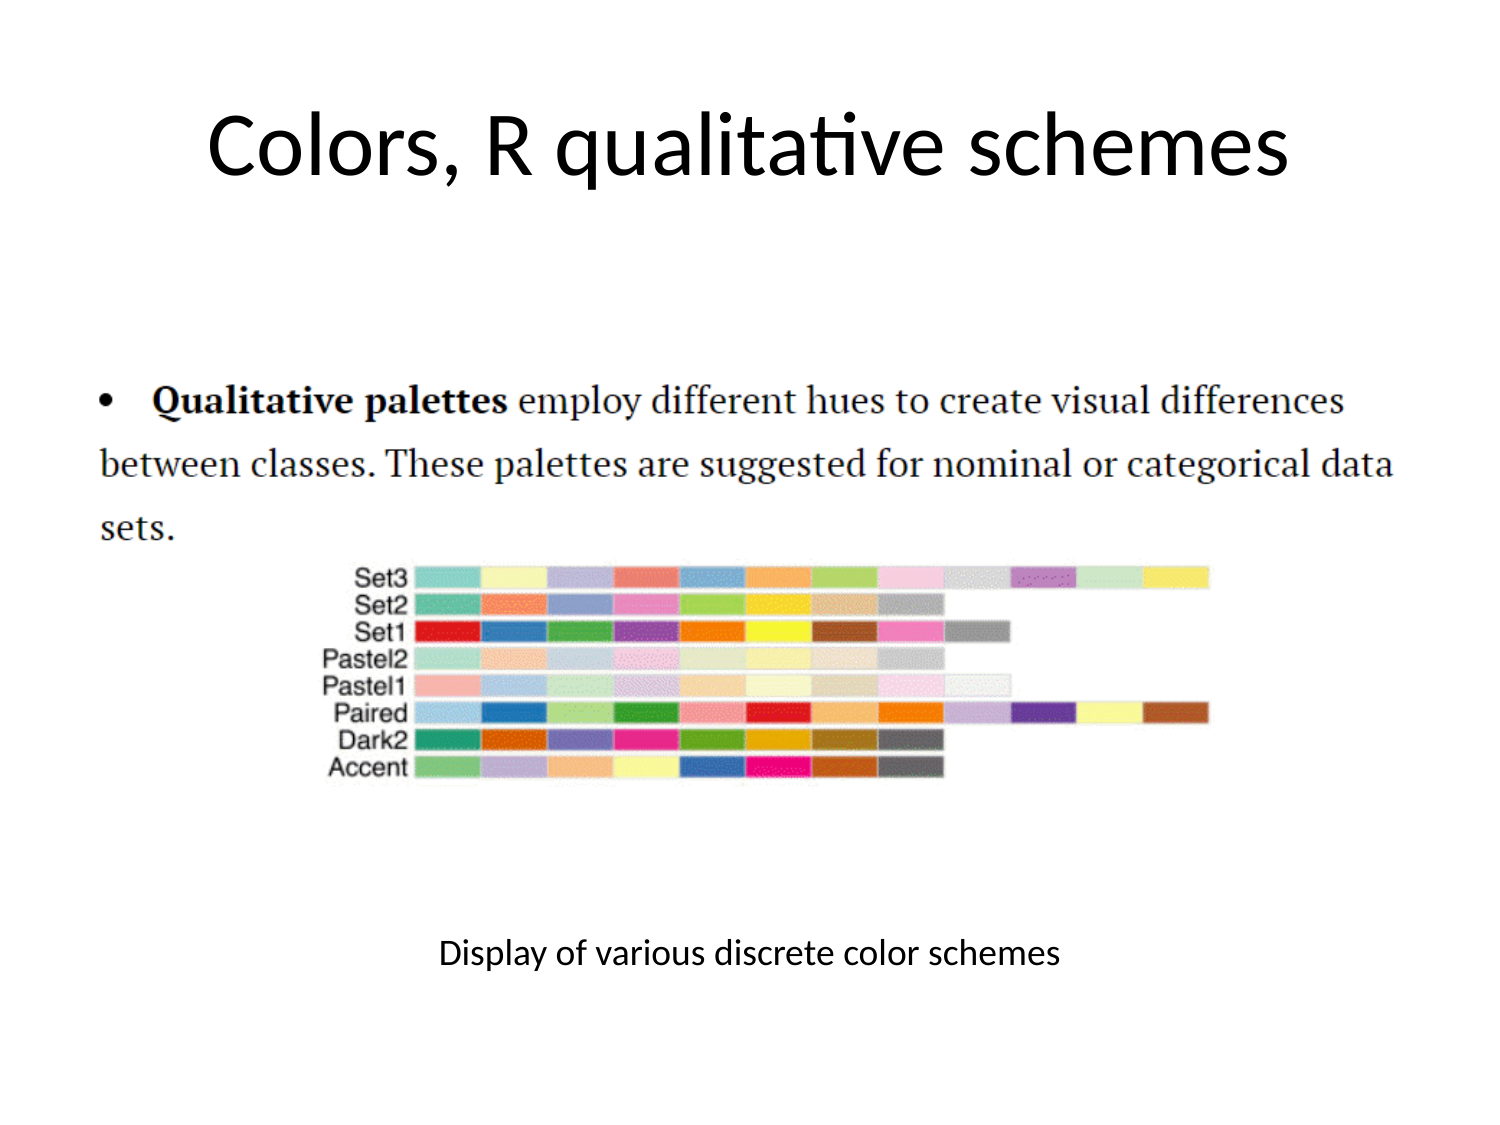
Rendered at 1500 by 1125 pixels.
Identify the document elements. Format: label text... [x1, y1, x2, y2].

picture [74, 366, 1426, 817]
title Colors, R qualitative schemes [75, 45, 1425, 233]
text_box Display of various discrete color schemes [74, 920, 1425, 1005]
